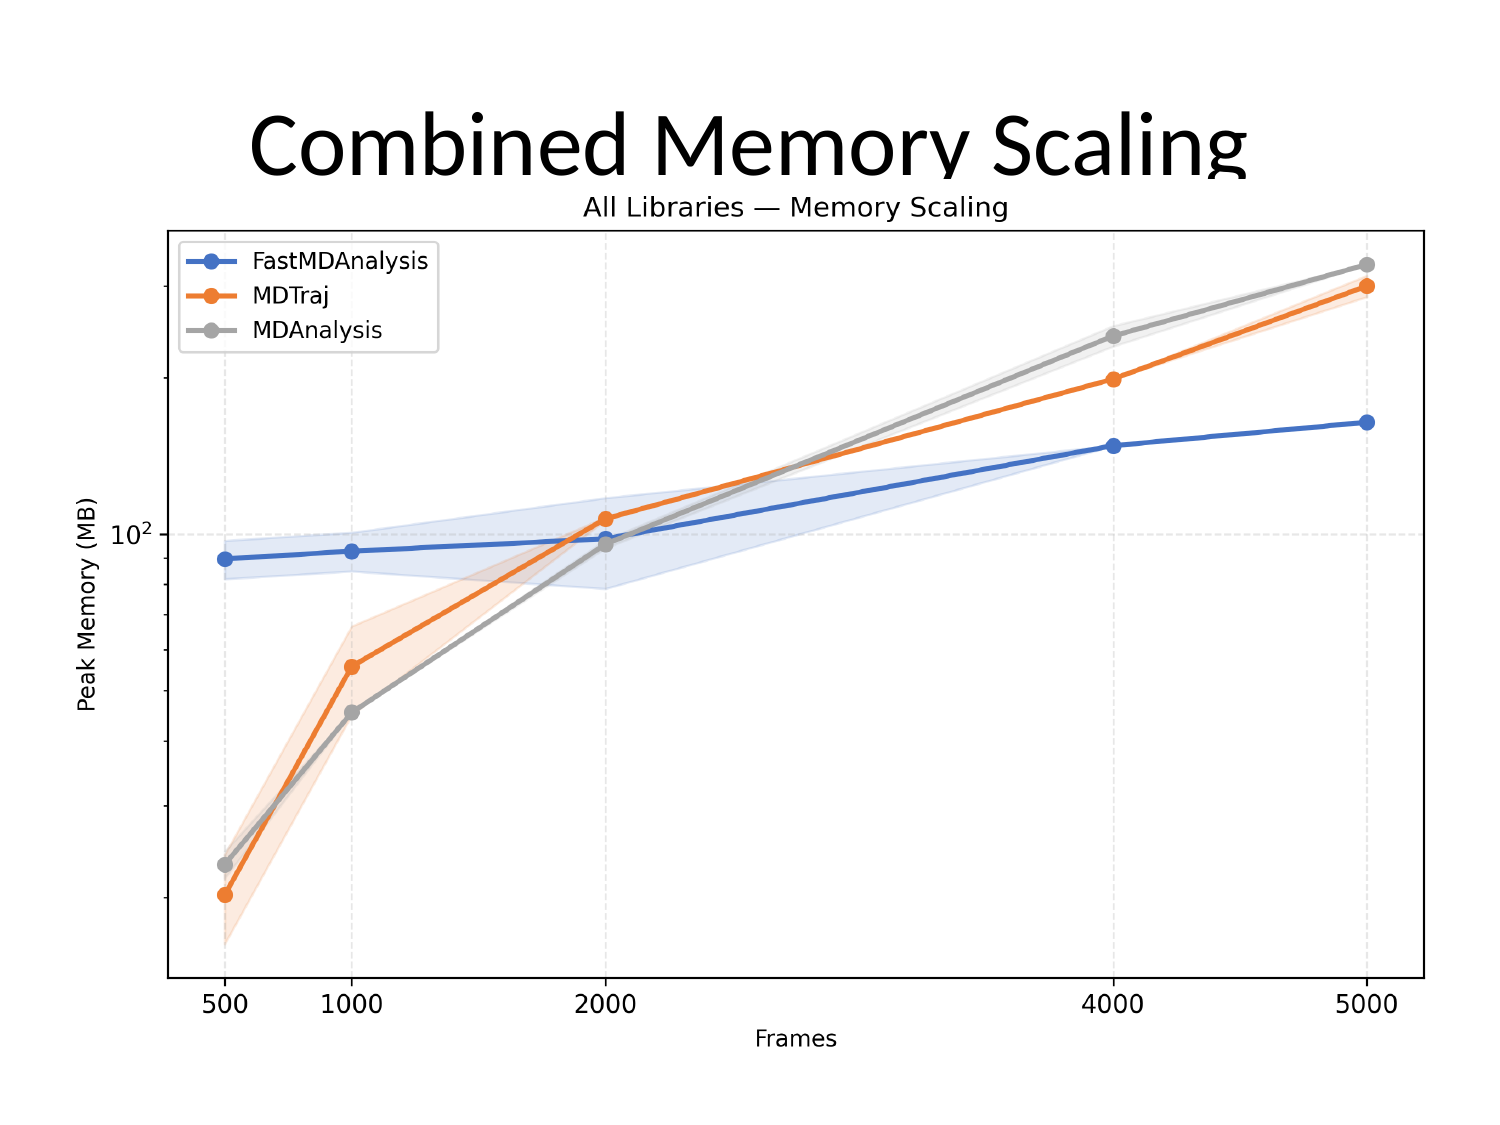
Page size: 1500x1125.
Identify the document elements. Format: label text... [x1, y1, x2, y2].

title Combined Memory Scaling [75, 45, 1425, 178]
picture [59, 179, 1441, 1067]
